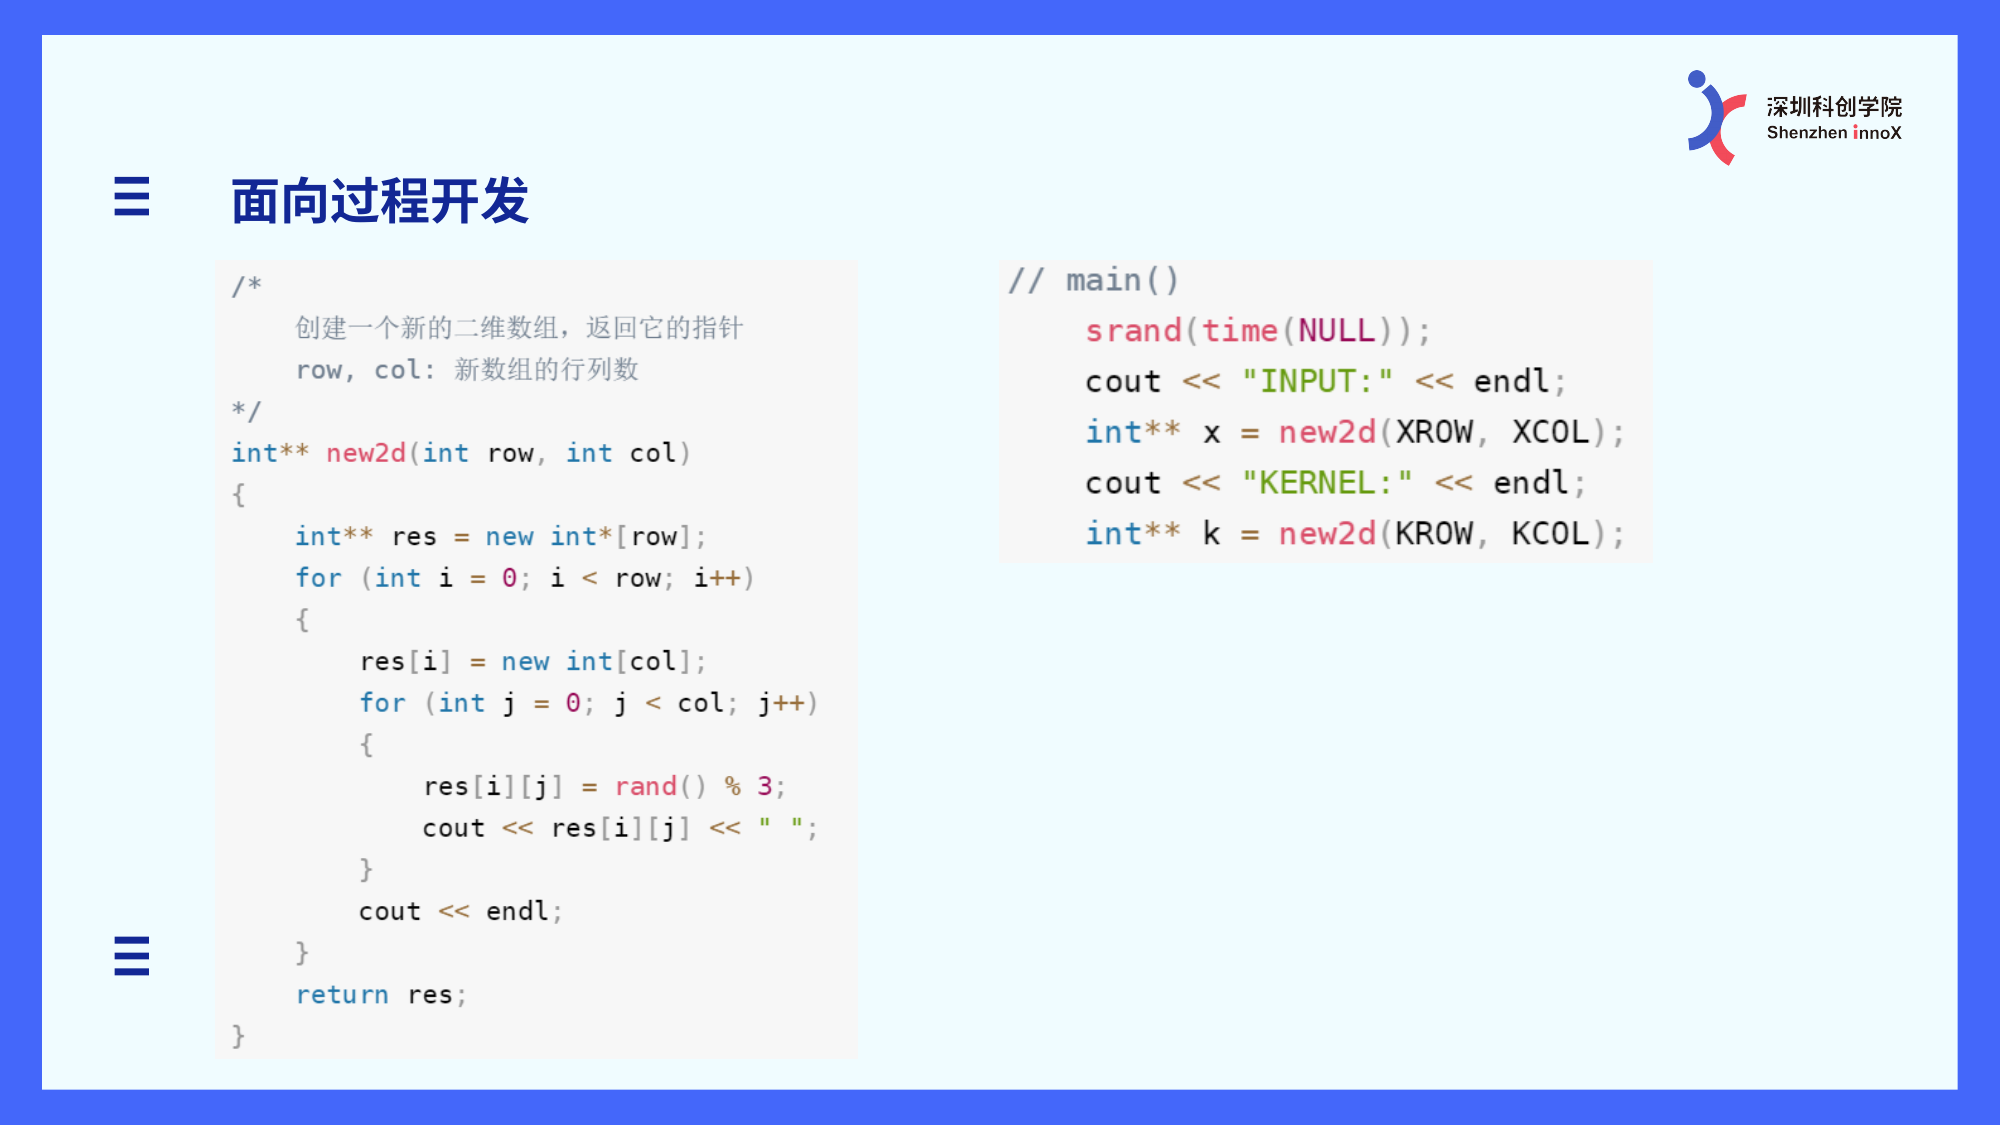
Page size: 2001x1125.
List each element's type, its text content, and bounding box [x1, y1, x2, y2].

picture [1688, 70, 1902, 166]
text_box 面向过程开发 [215, 161, 1054, 237]
picture [999, 260, 1653, 563]
picture [214, 260, 859, 1059]
